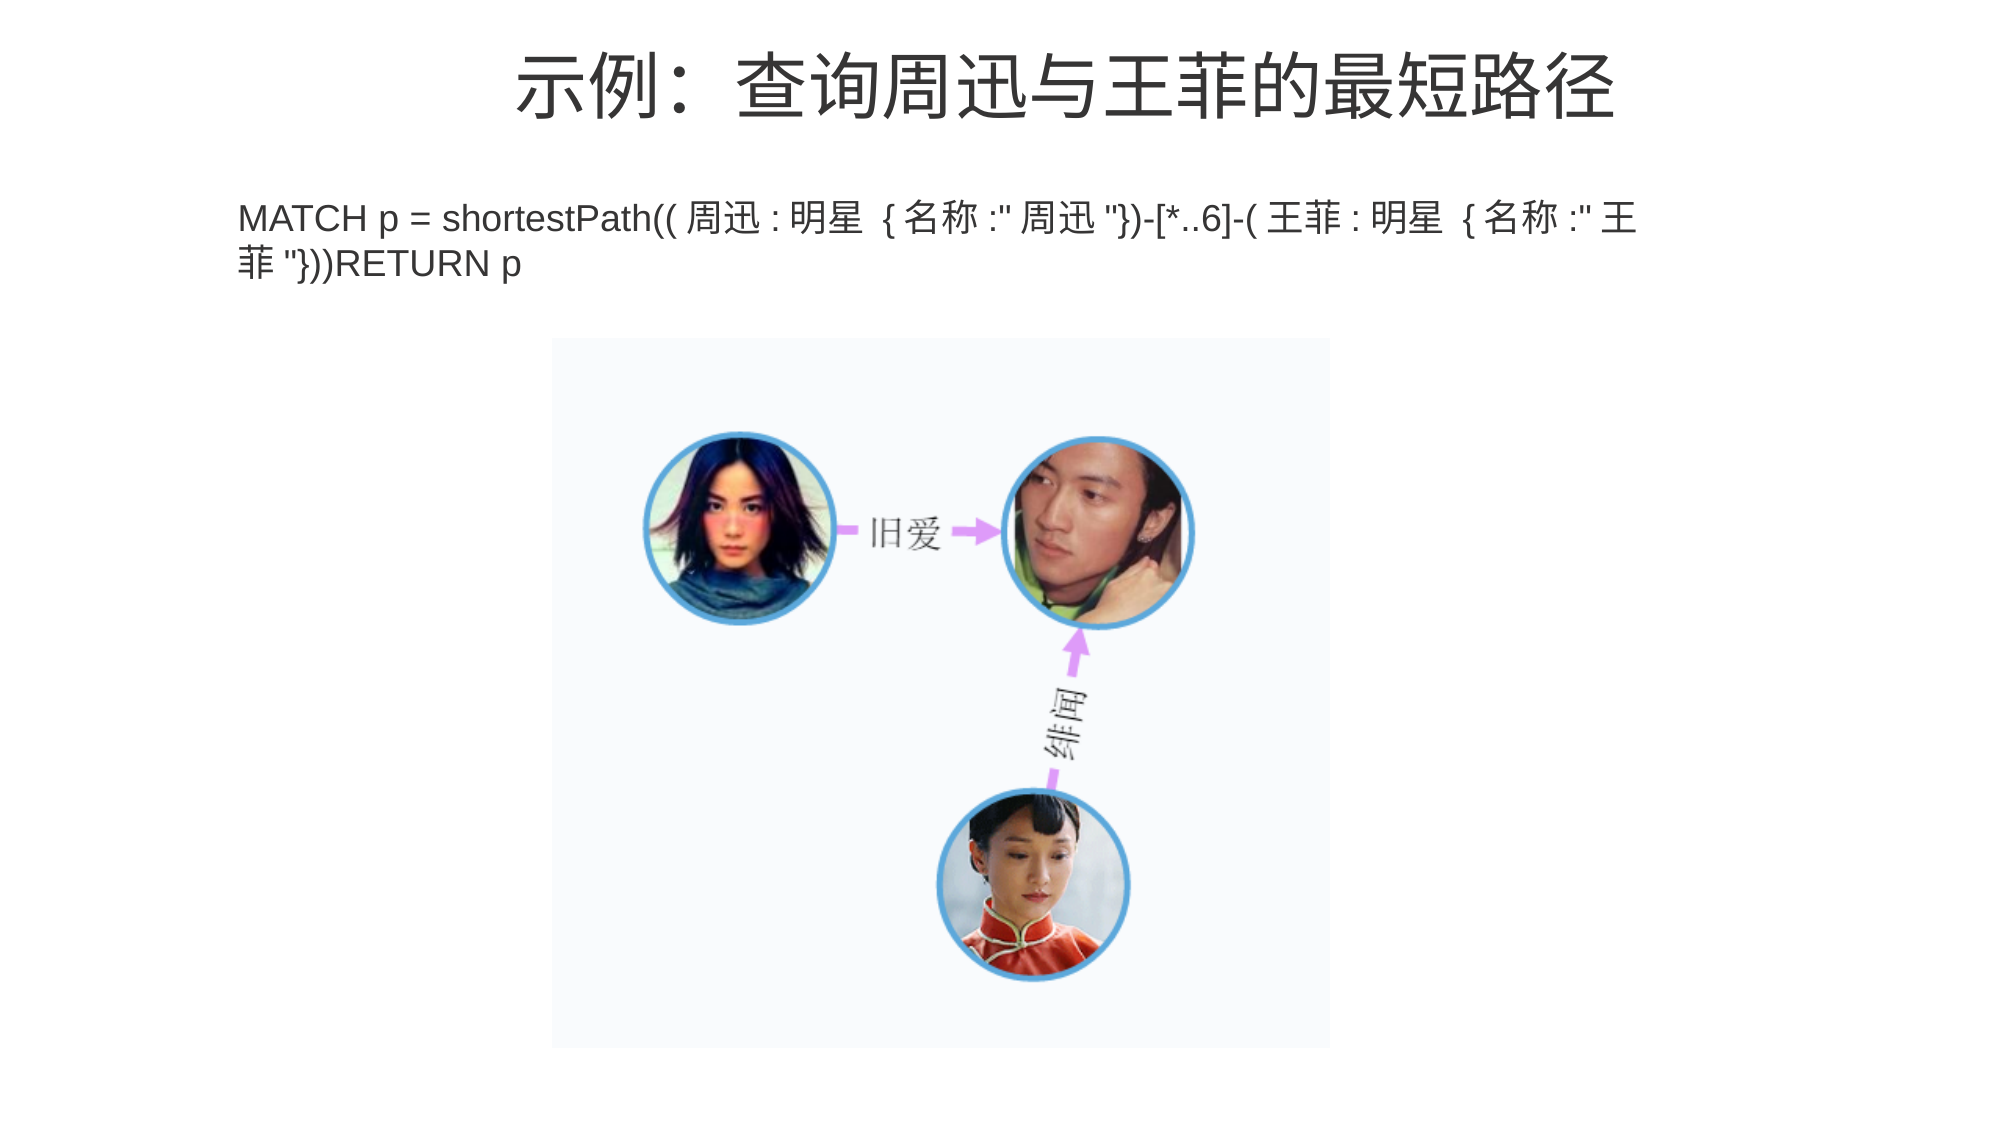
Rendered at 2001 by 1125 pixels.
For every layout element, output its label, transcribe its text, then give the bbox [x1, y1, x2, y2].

picture [552, 337, 1330, 1048]
title 示例：查询周迅与王菲的最短路径 [408, 18, 1723, 161]
text_box MATCH p = shortestPath((周迅:明星 {名称:"周迅"})-[*..6]-(王菲:明星 {名称:"王菲"}))RETURN p [222, 186, 1801, 292]
